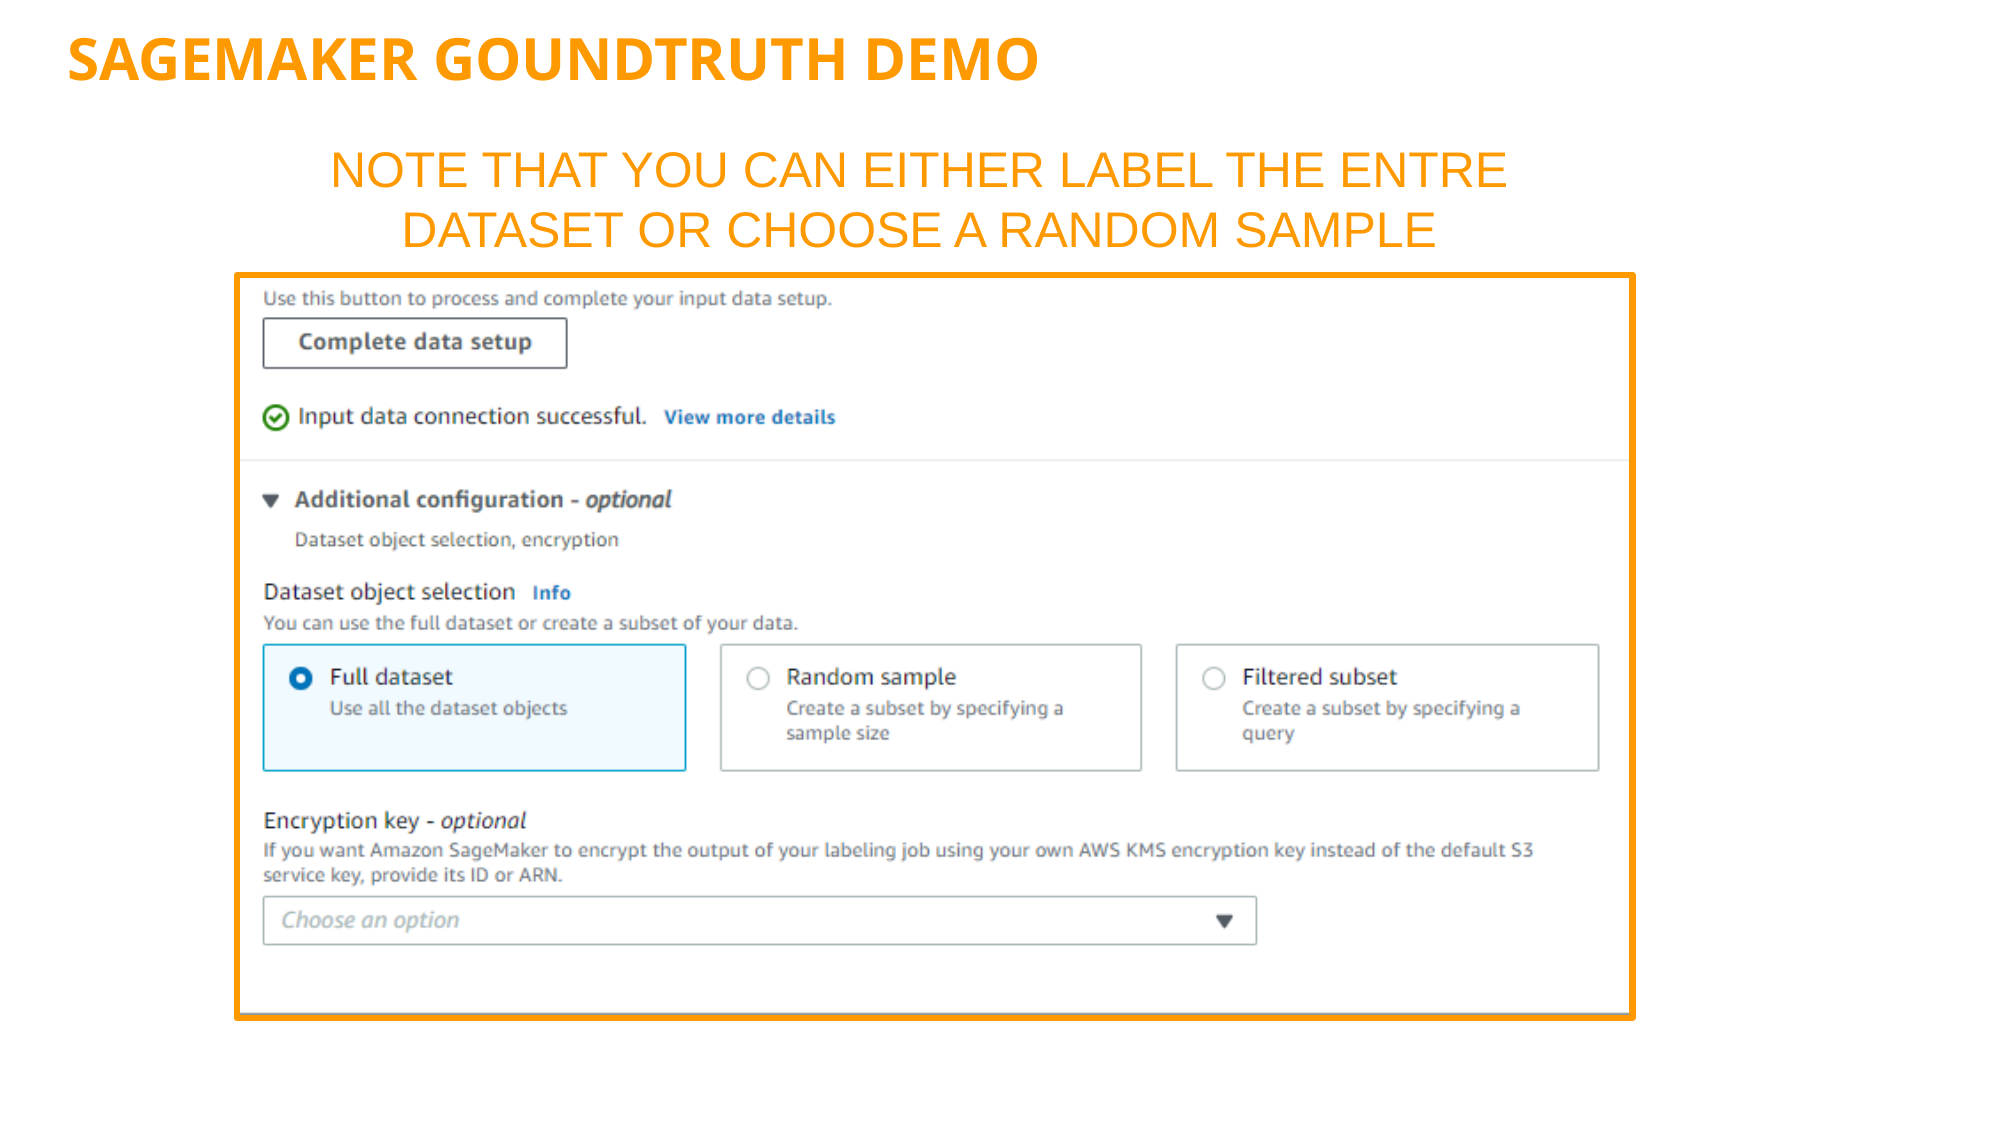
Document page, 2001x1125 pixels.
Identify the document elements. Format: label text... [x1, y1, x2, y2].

text_box NOTE THAT YOU CAN EITHER LABEL THE ENTRE DATASET OR CHOOSE A RANDOM SAMPLE [275, 129, 1564, 265]
text_box SAGEMAKER GOUNDTRUTH DEMO [52, 14, 1786, 100]
picture [240, 277, 1630, 1015]
